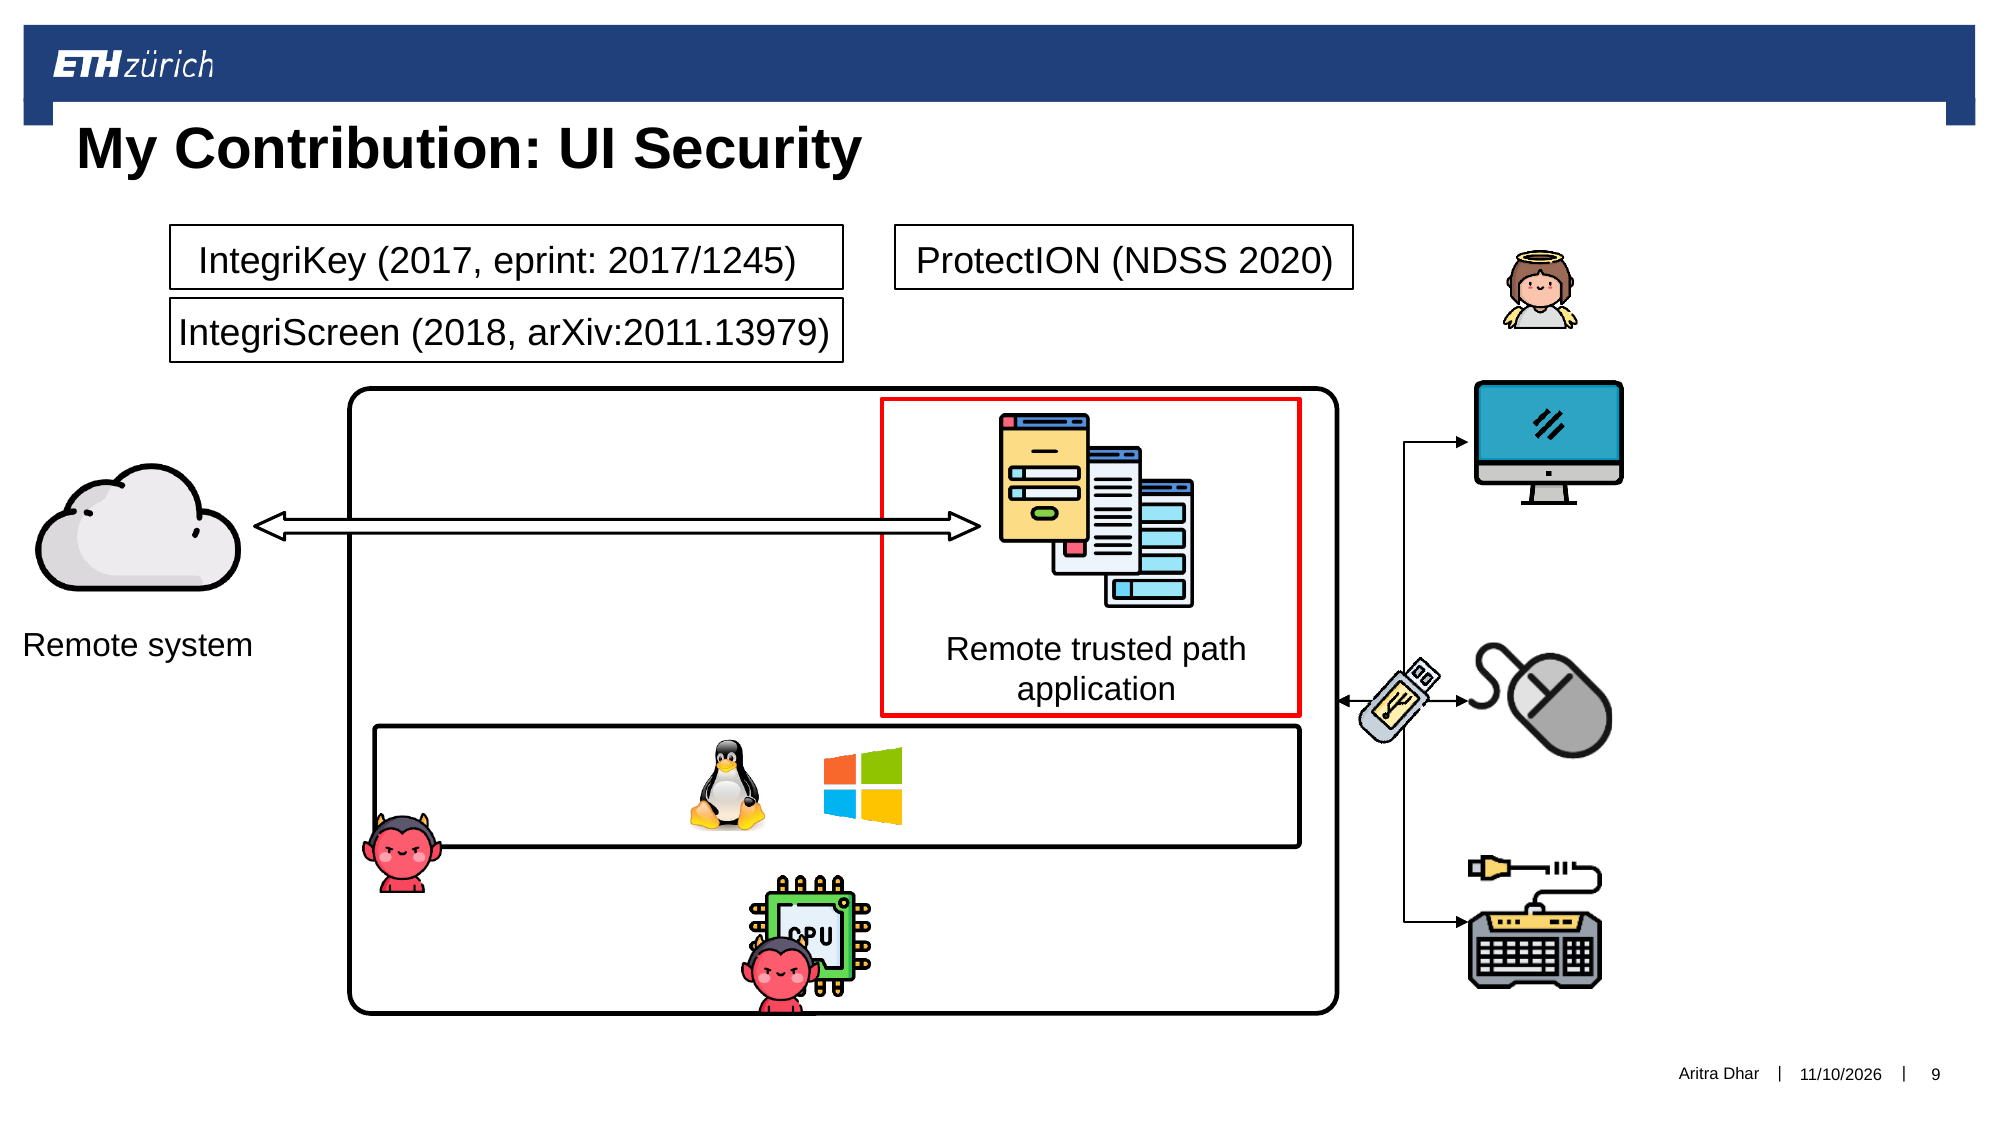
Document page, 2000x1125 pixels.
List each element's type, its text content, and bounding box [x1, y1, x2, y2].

text_box ProtectION (NDSS 2020) [826, 228, 1375, 289]
picture [1469, 641, 1613, 761]
picture [1468, 379, 1629, 505]
text_box [1342, 702, 1463, 753]
picture [362, 813, 442, 893]
text_box [880, 397, 1302, 718]
picture [34, 423, 241, 631]
title My Contribution: UI Security [53, 101, 1946, 262]
picture [1468, 855, 1602, 989]
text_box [999, 413, 1194, 608]
text_box Remote system [0, 615, 276, 671]
slide_number 9 [1906, 1034, 1966, 1112]
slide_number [1790, 1034, 1892, 1112]
picture [1353, 653, 1446, 746]
picture [741, 875, 871, 1014]
text_box [893, 223, 1355, 228]
picture [1500, 249, 1580, 330]
text_box IntegriKey (2017, eprint: 2017/1245) [108, 228, 826, 289]
text_box [347, 386, 1340, 1016]
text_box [1336, 441, 1469, 699]
text_box [252, 510, 982, 542]
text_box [1336, 707, 1469, 923]
picture [824, 747, 902, 825]
picture [686, 738, 766, 832]
text_box [168, 223, 845, 228]
text_box [168, 296, 845, 301]
text_box [372, 723, 1302, 849]
footer Aritra Dhar [999, 1034, 1760, 1111]
text_box IntegriScreen (2018, arXiv:2011.13979) [88, 301, 888, 406]
